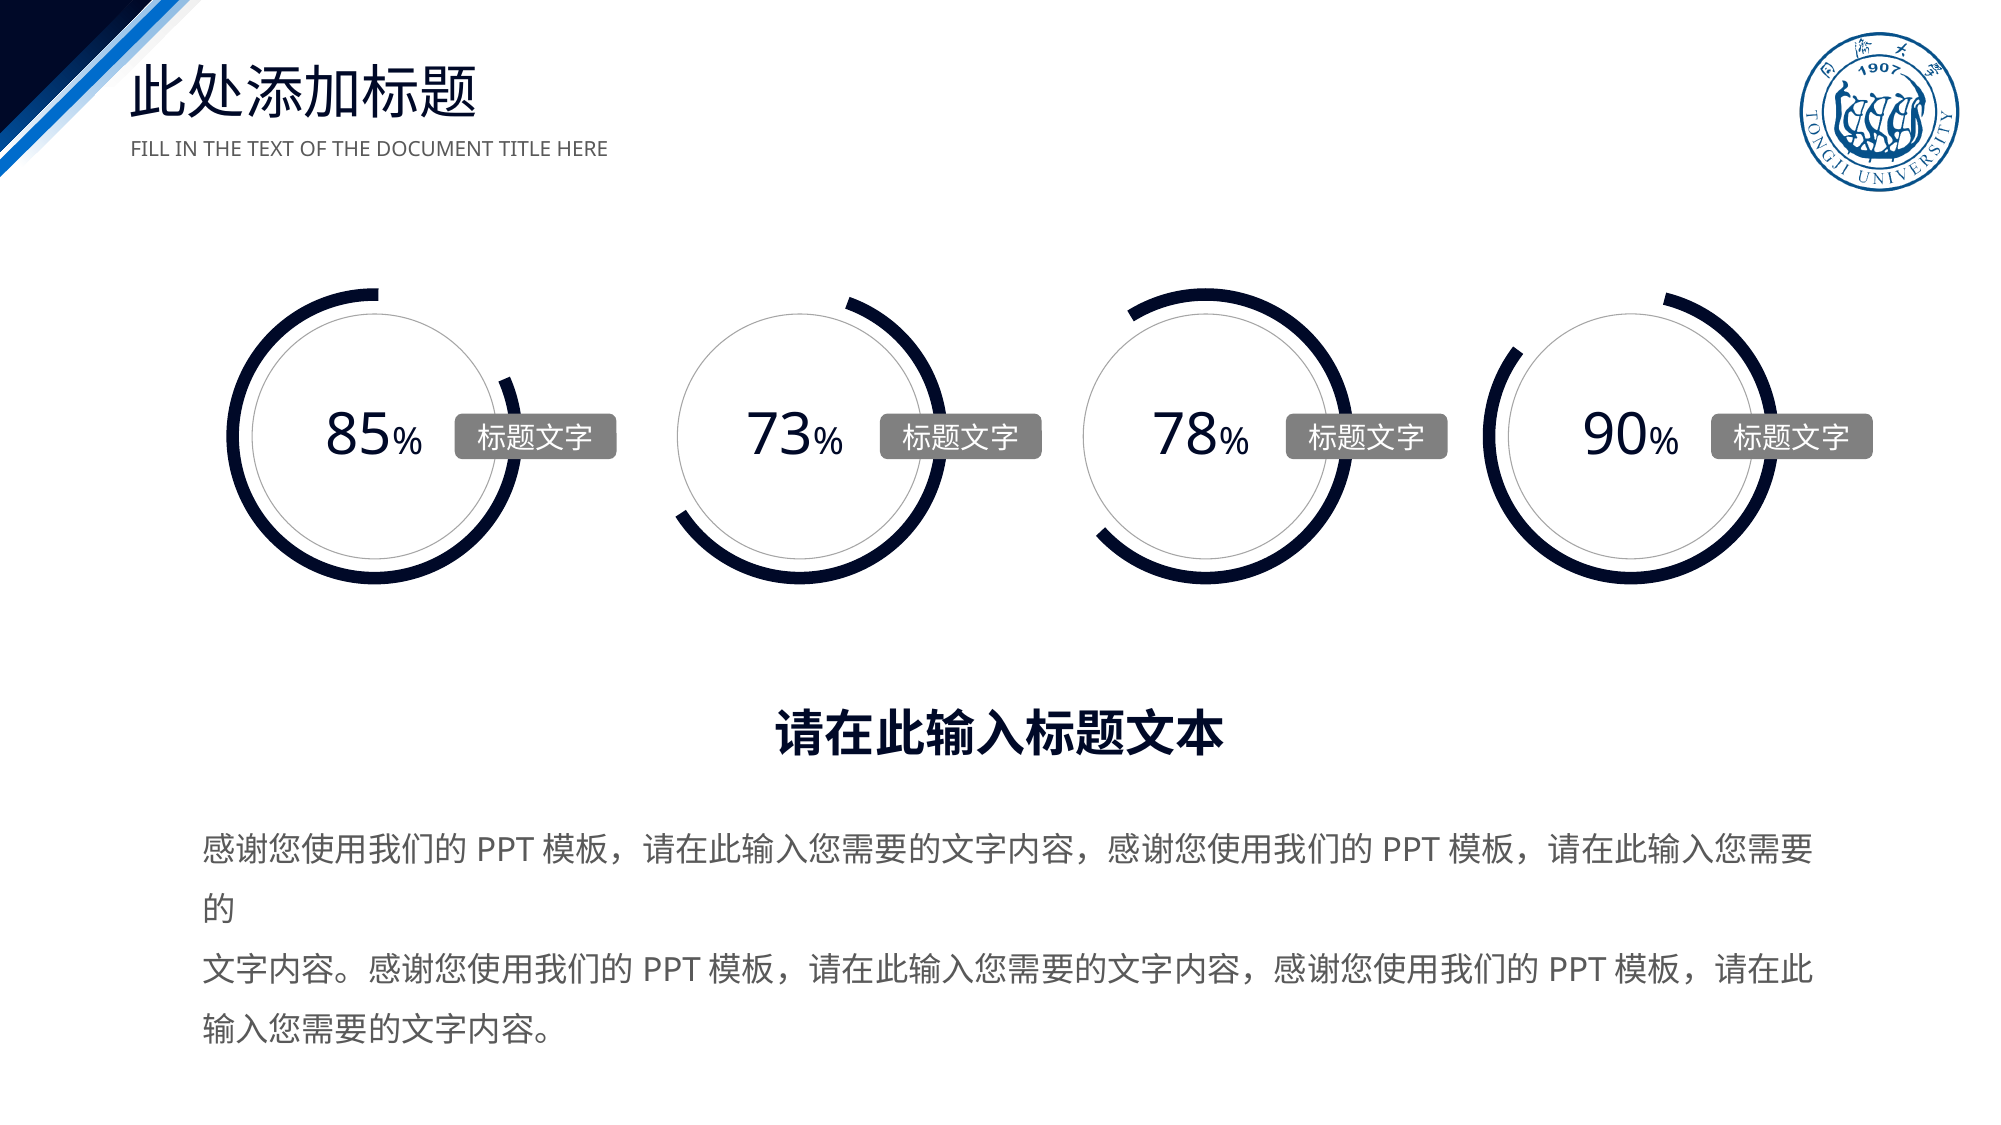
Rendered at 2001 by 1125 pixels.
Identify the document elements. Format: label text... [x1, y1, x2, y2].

text_box [376, 313, 488, 402]
text_box [676, 312, 841, 503]
text_box 90% [1556, 388, 1706, 474]
text_box 85% [299, 388, 450, 474]
text_box FILL IN THE TEXT OF THE DOCUMENT TITLE HERE [115, 128, 624, 169]
text_box 感谢您使用我们的PPT模板，请在此输入您需要的文字内容，感谢您使用我们的PPT模板，请在此输入您需要的 文字内容。感谢您使用我们的PPT模板，请在此输入您需要的文字内容，感谢您使用我们的PPT模板，请在此输入您需要的文字内容。 [187, 801, 1858, 1056]
picture [1799, 31, 1960, 192]
text_box [1488, 298, 1772, 579]
text_box 78% [1124, 388, 1278, 474]
text_box 73% [719, 388, 872, 474]
text_box 标题文字 [1285, 413, 1448, 460]
text_box [1082, 332, 1174, 519]
text_box 请在此输入标题文本 [750, 701, 1250, 762]
text_box [1533, 312, 1660, 388]
text_box 标题文字 [879, 413, 1042, 460]
text_box [1100, 293, 1347, 579]
text_box 标题文字 [454, 413, 617, 460]
text_box 标题文字 [1711, 413, 1873, 460]
text_box [680, 302, 941, 579]
text_box [232, 294, 515, 579]
text_box 此处添加标题 [113, 47, 563, 133]
